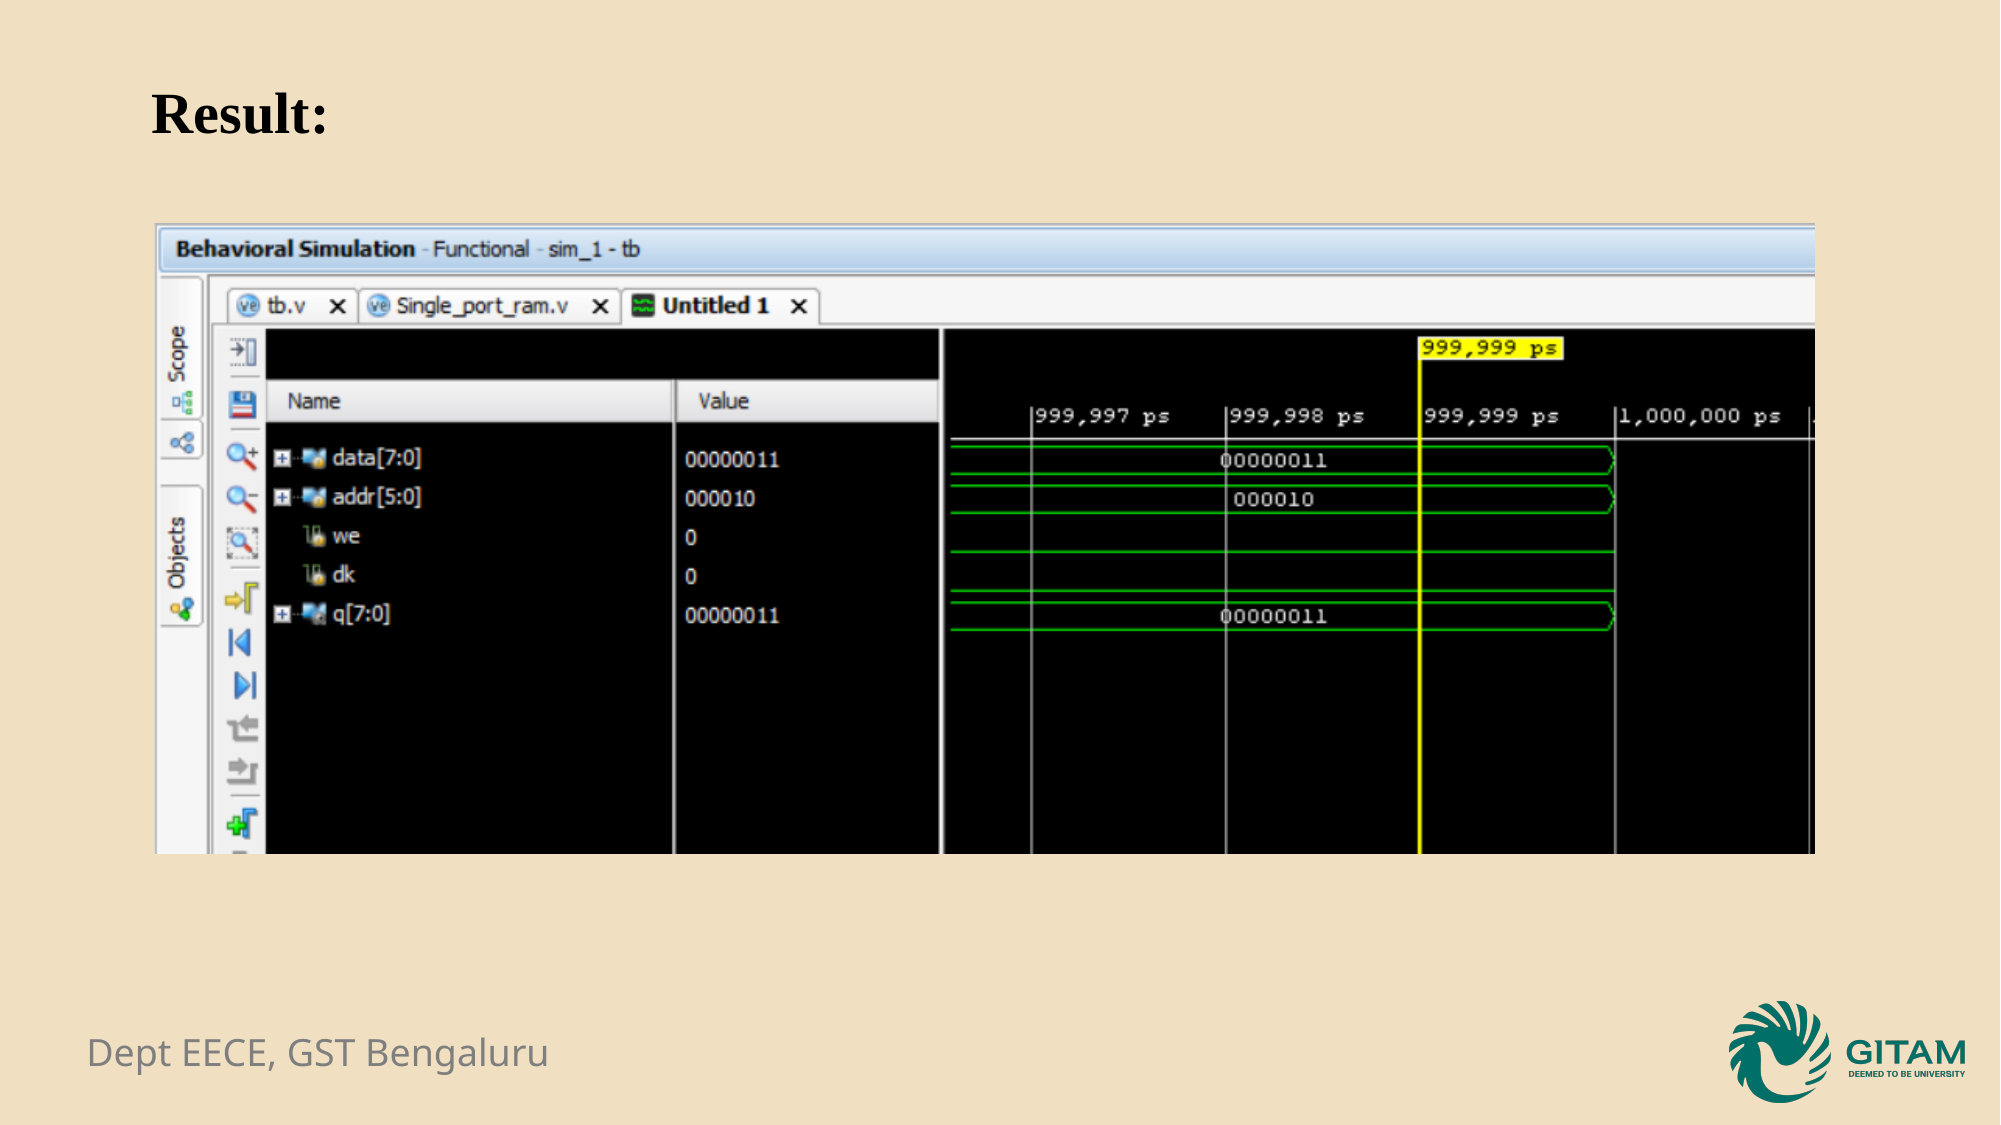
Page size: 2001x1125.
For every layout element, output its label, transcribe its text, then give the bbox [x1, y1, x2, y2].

text_box Result: [137, 67, 426, 153]
picture [1729, 1001, 1965, 1103]
picture [153, 223, 1815, 855]
